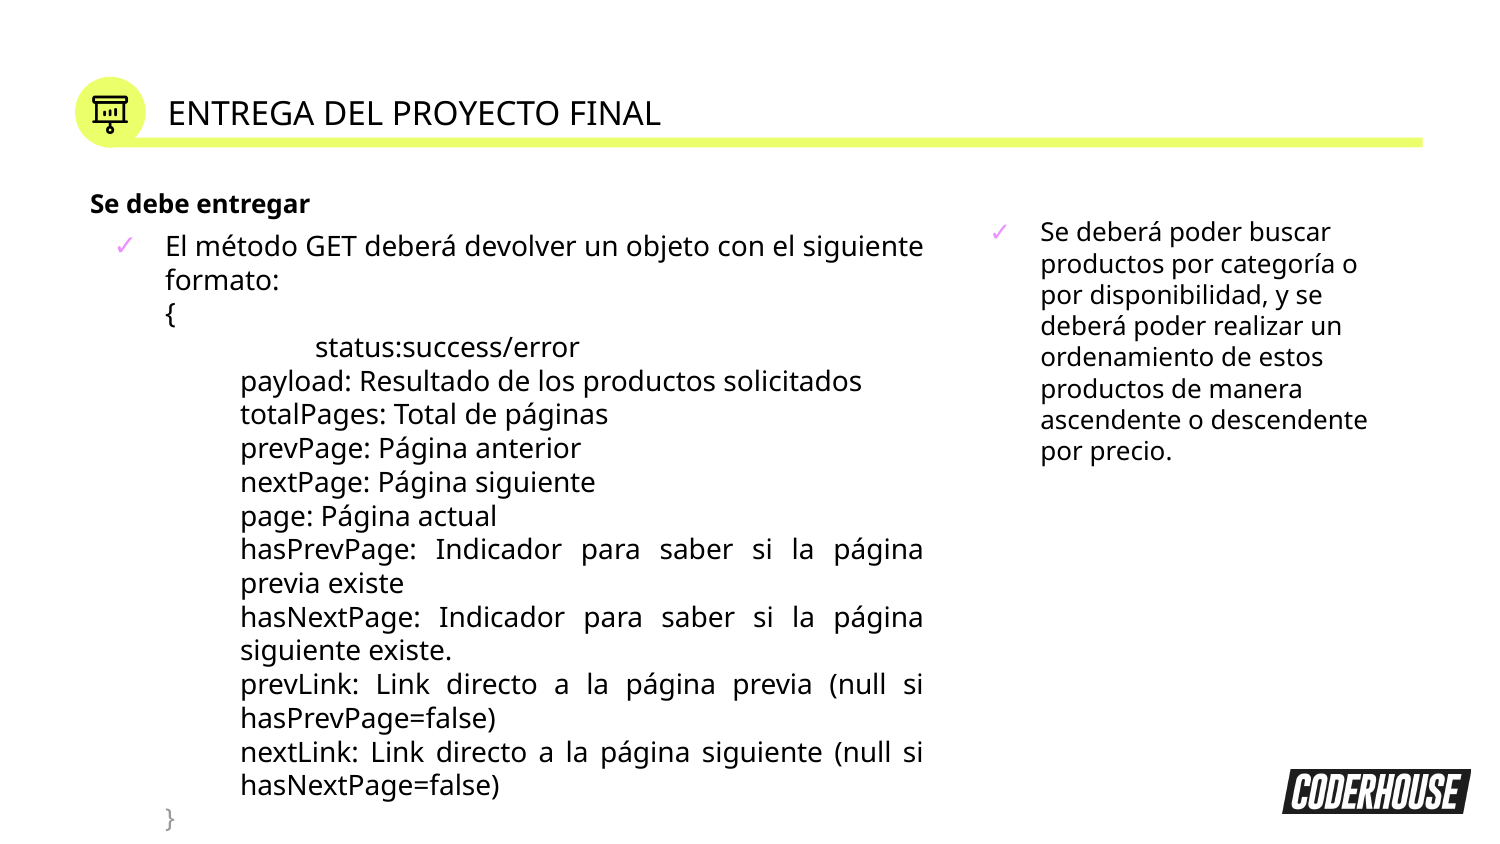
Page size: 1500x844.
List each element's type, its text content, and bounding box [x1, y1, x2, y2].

text_box ENTREGA DEL PROYECTO FINAL [152, 76, 678, 137]
text_box Se deberá poder buscar productos por categoría o por disponibilidad, y se deberá poder realizar un ordenamiento de estos productos de manera ascendente o descendente por precio. [950, 200, 1394, 481]
picture [1281, 769, 1471, 814]
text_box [74, 76, 146, 148]
text_box Se debe entregar El método GET deberá devolver un objeto con el siguiente formato: { status:success/error payload: Resultado de los productos solicitados totalPages: Total de páginas prevPage: Página anterior nextPage: Página siguiente page: Página actual hasPrevPage: Indicador para saber si la página previa existe hasNextPage: Indicador para saber si la página siguiente existe. prevLink: Link directo a la página previa (null si hasPrevPage=false) nextLink: Link directo a la página siguiente (null si hasNextPage=false) } [75, 172, 940, 844]
text_box [150, 137, 1423, 148]
